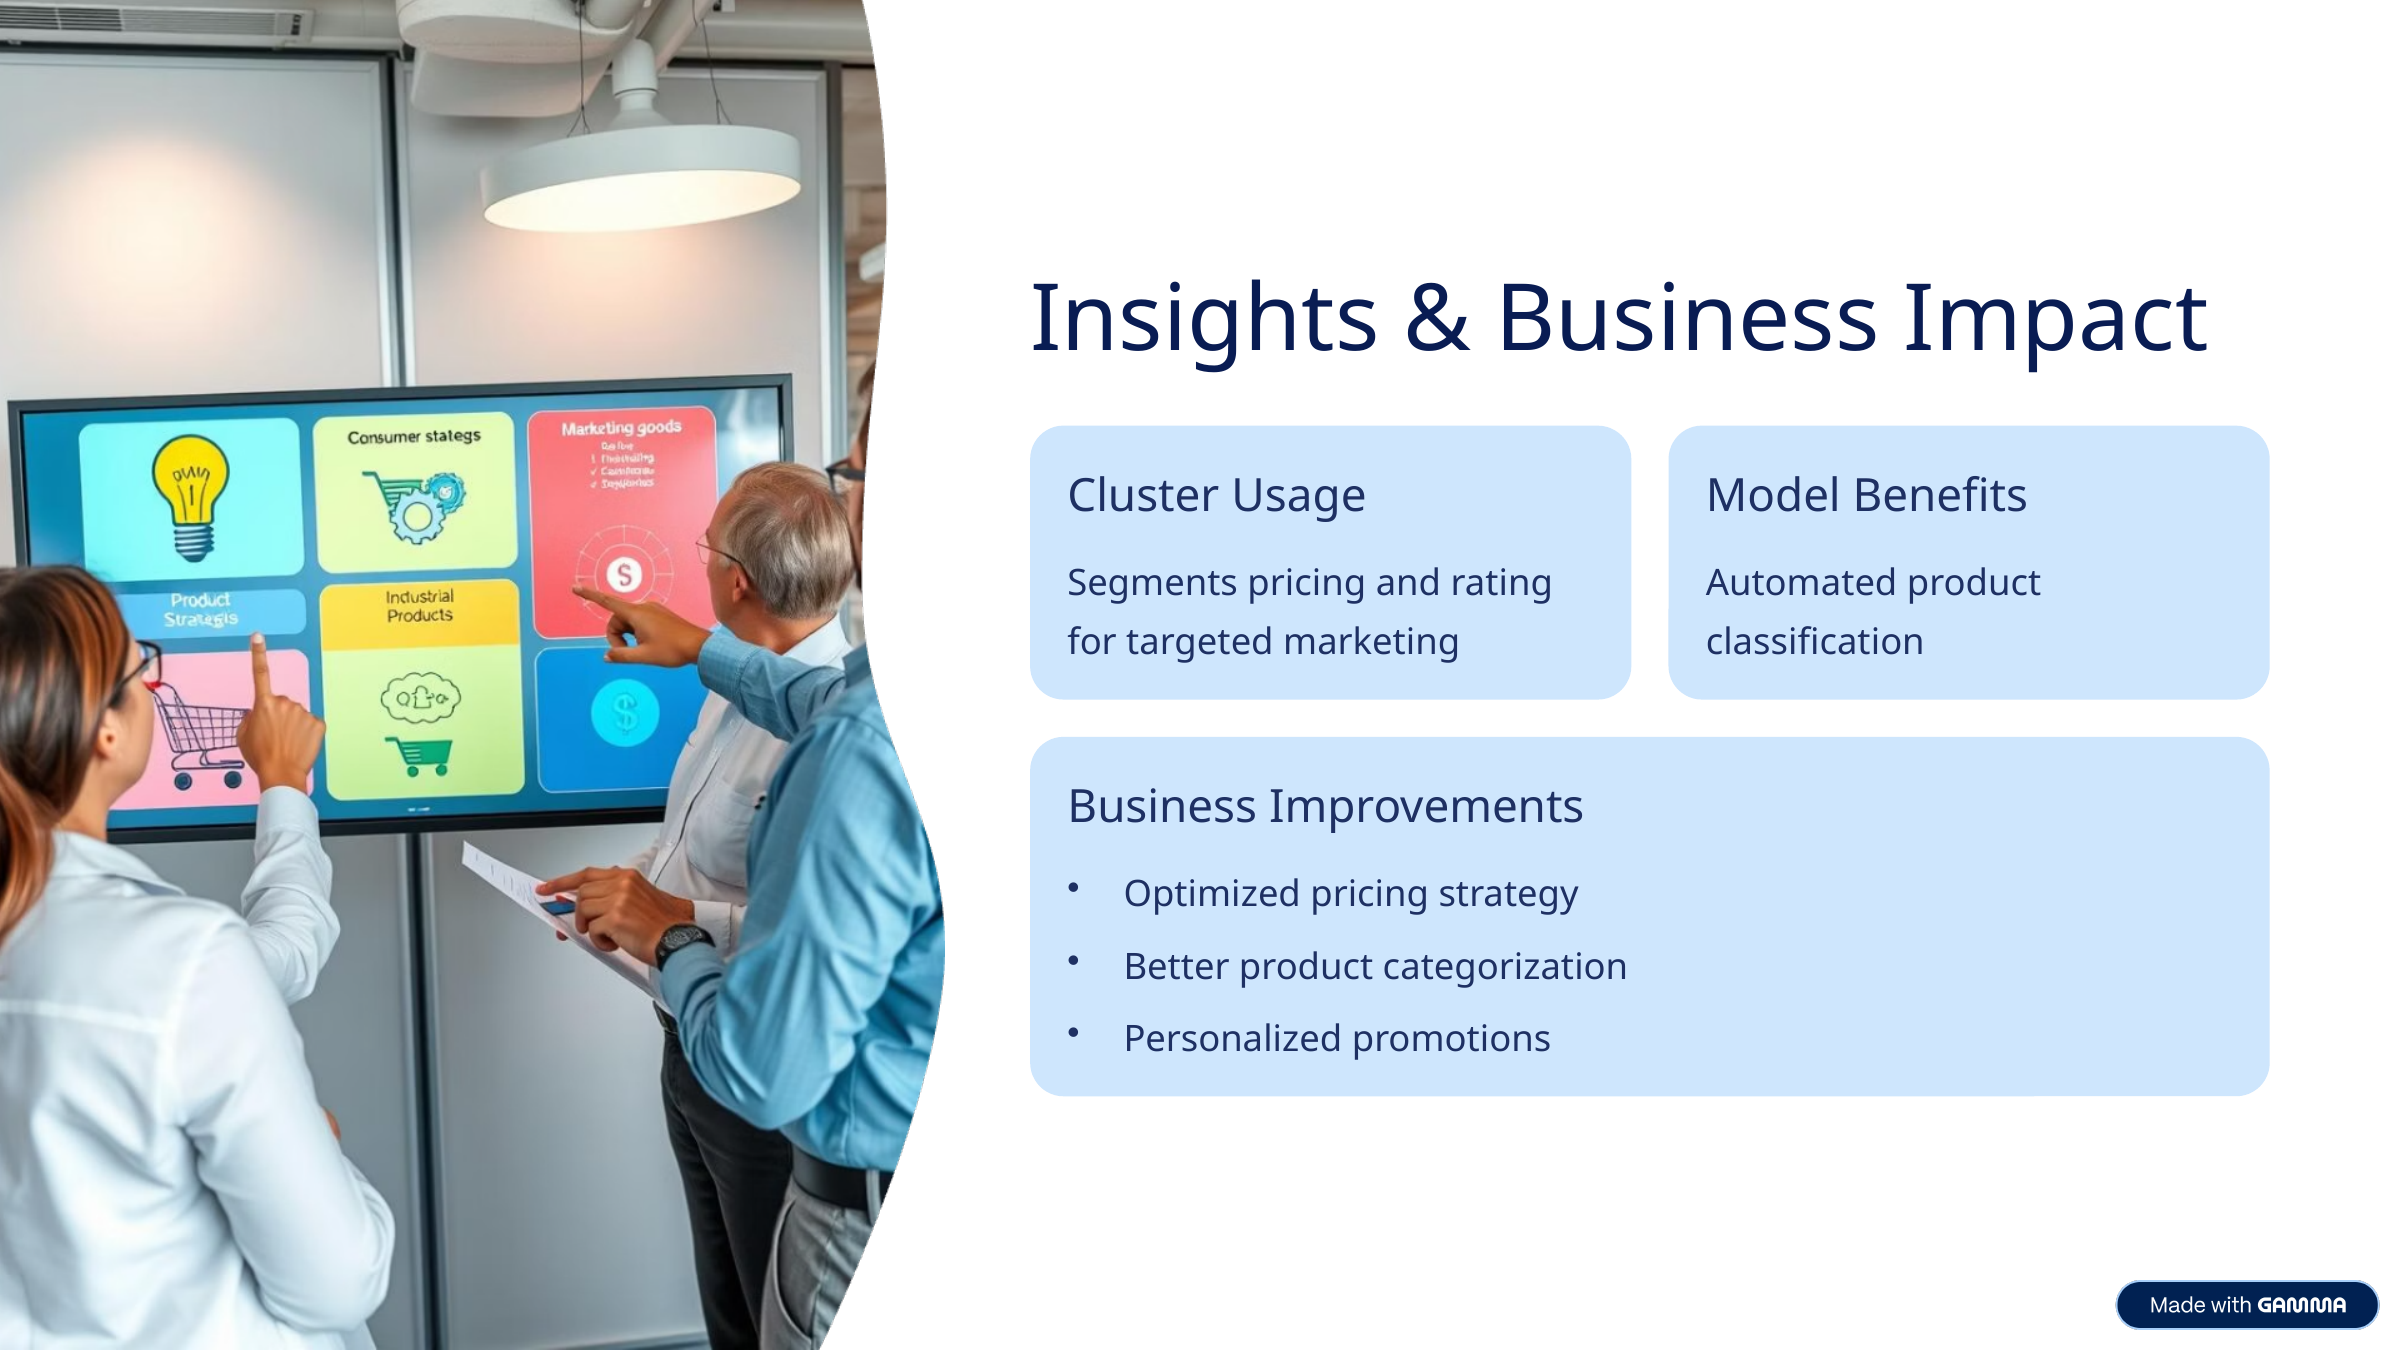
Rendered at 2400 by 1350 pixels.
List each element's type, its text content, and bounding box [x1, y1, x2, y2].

text_box Model Benefits [1705, 462, 2171, 521]
text_box Business Improvements [1067, 773, 1591, 833]
text_box Optimized pricing strategy [1067, 854, 2233, 914]
picture [2106, 1271, 2389, 1339]
text_box Automated product classification [1705, 543, 2233, 663]
text_box [1668, 425, 2270, 700]
text_box Better product categorization [1067, 926, 2233, 987]
picture [0, 0, 945, 1350]
text_box Segments pricing and rating for targeted marketing [1067, 543, 1595, 663]
text_box Personalized promotions [1067, 999, 2233, 1059]
text_box Cluster Usage [1067, 462, 1533, 521]
text_box Insights & Business Impact [1030, 253, 2200, 370]
text_box [1030, 425, 1632, 700]
text_box [1030, 736, 2270, 1097]
